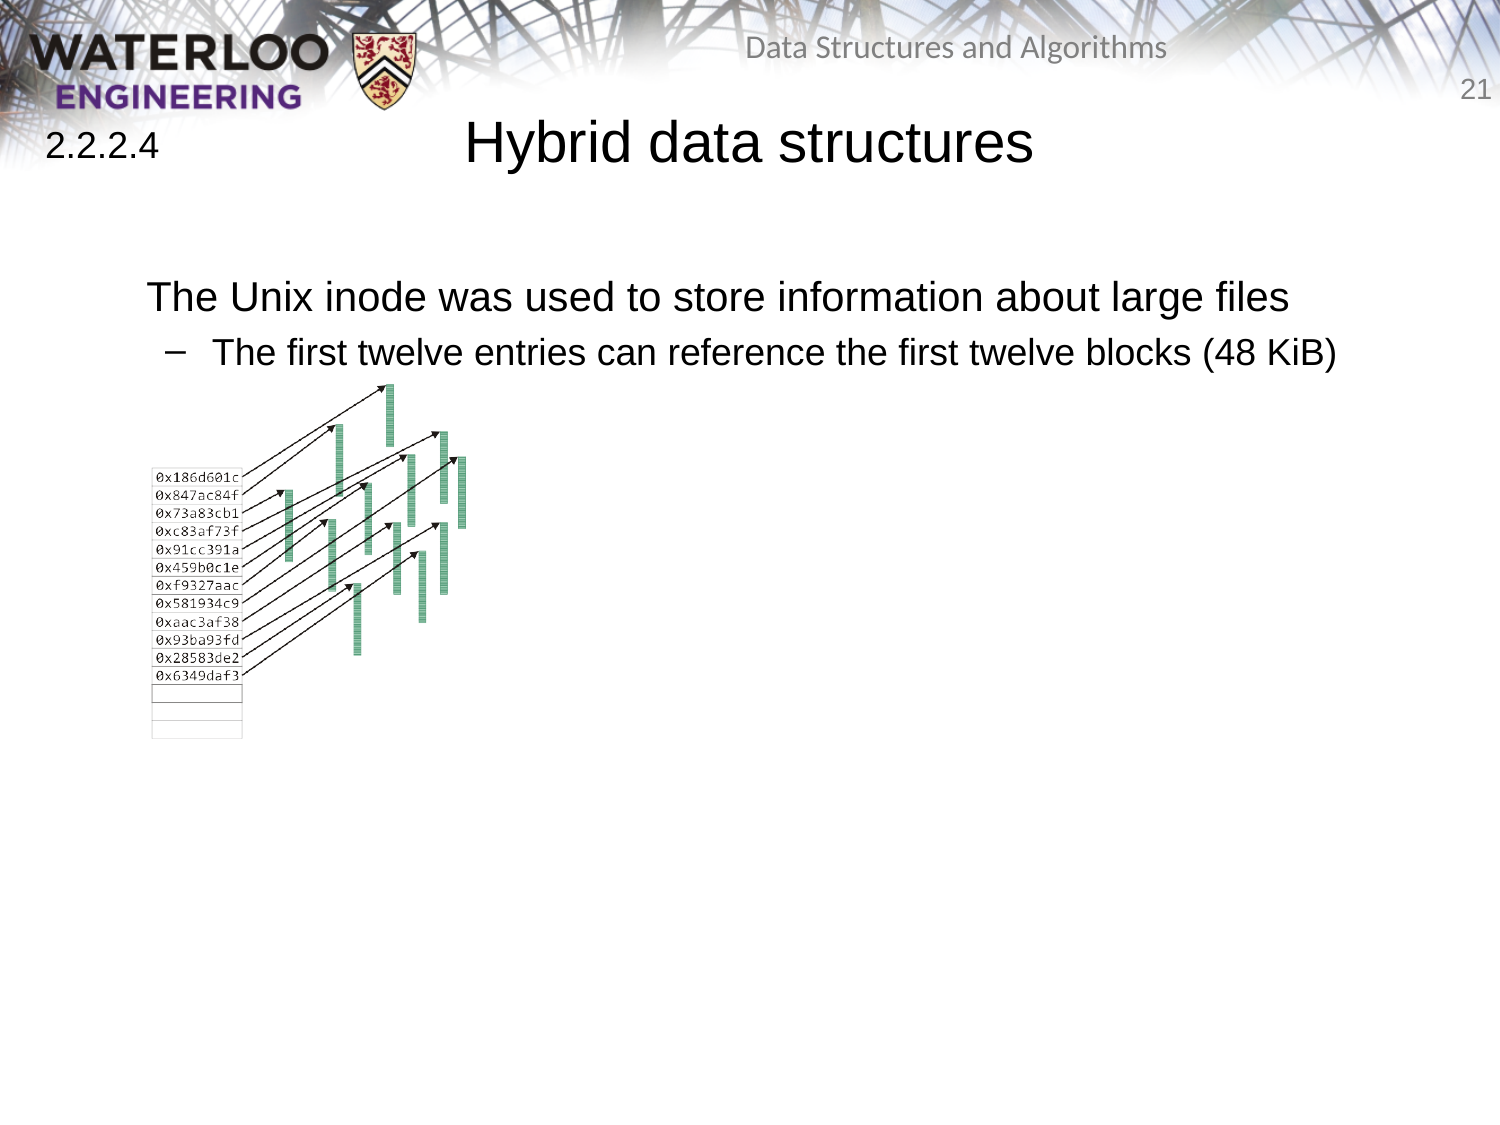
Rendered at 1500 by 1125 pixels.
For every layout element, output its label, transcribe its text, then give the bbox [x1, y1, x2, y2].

list The Unix inode was used to store information about large files The first twelve entries can reference the first twelve blocks (48 KiB) [74, 262, 1426, 1006]
title Hybrid data structures [74, 44, 1426, 233]
text_box 2.2.2.4 [30, 113, 175, 174]
picture [0, 0, 1500, 1125]
